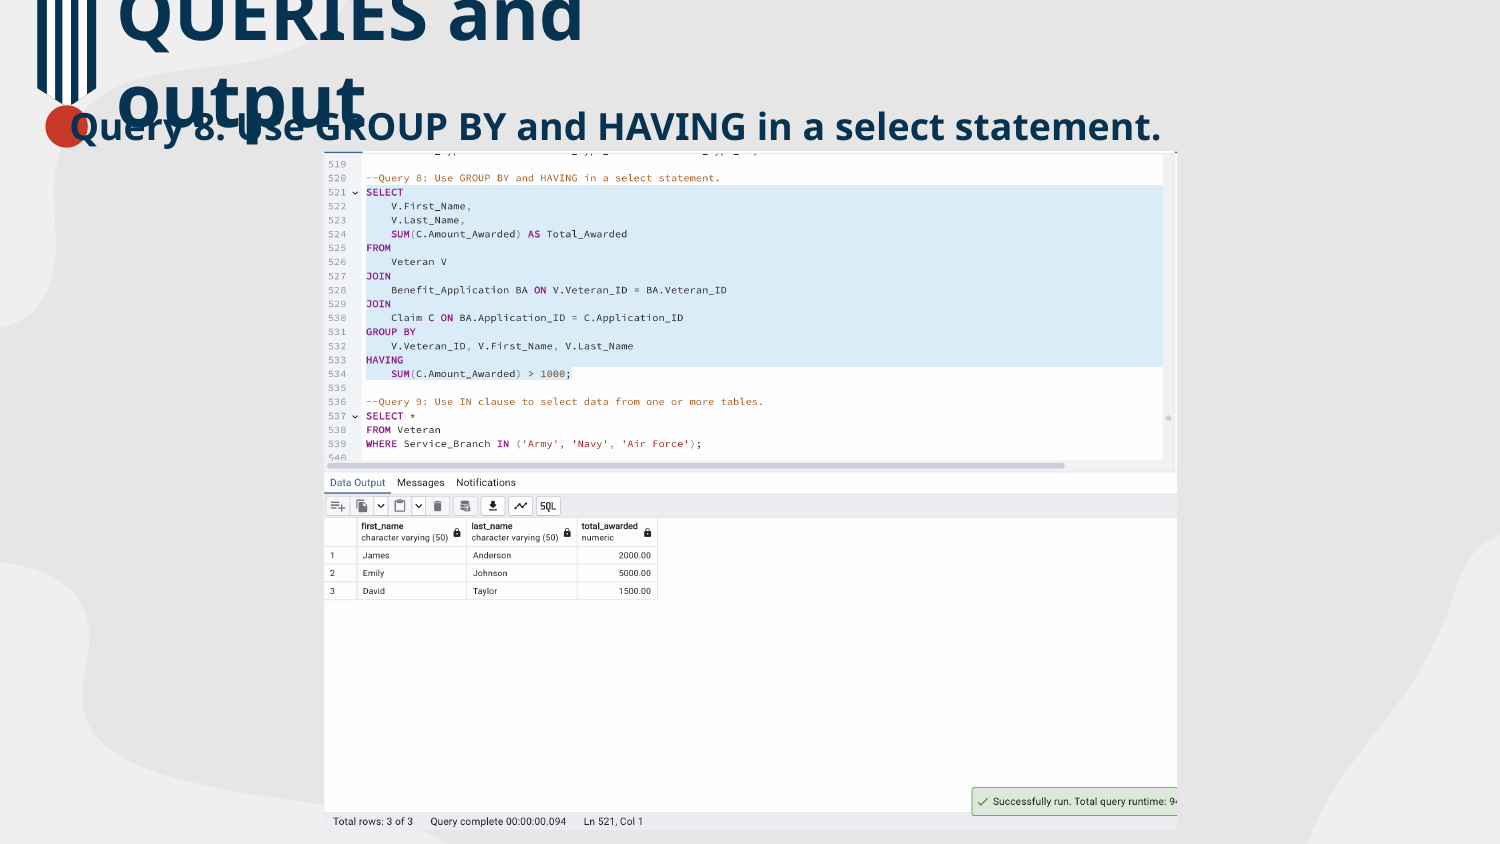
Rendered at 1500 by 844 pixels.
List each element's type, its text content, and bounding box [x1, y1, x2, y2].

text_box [37, 0, 97, 148]
picture [322, 150, 1178, 830]
text_box Query 8: Use GROUP BY and HAVING in a select statement. [54, 95, 1188, 190]
text_box QUERIES and output [101, 14, 632, 95]
